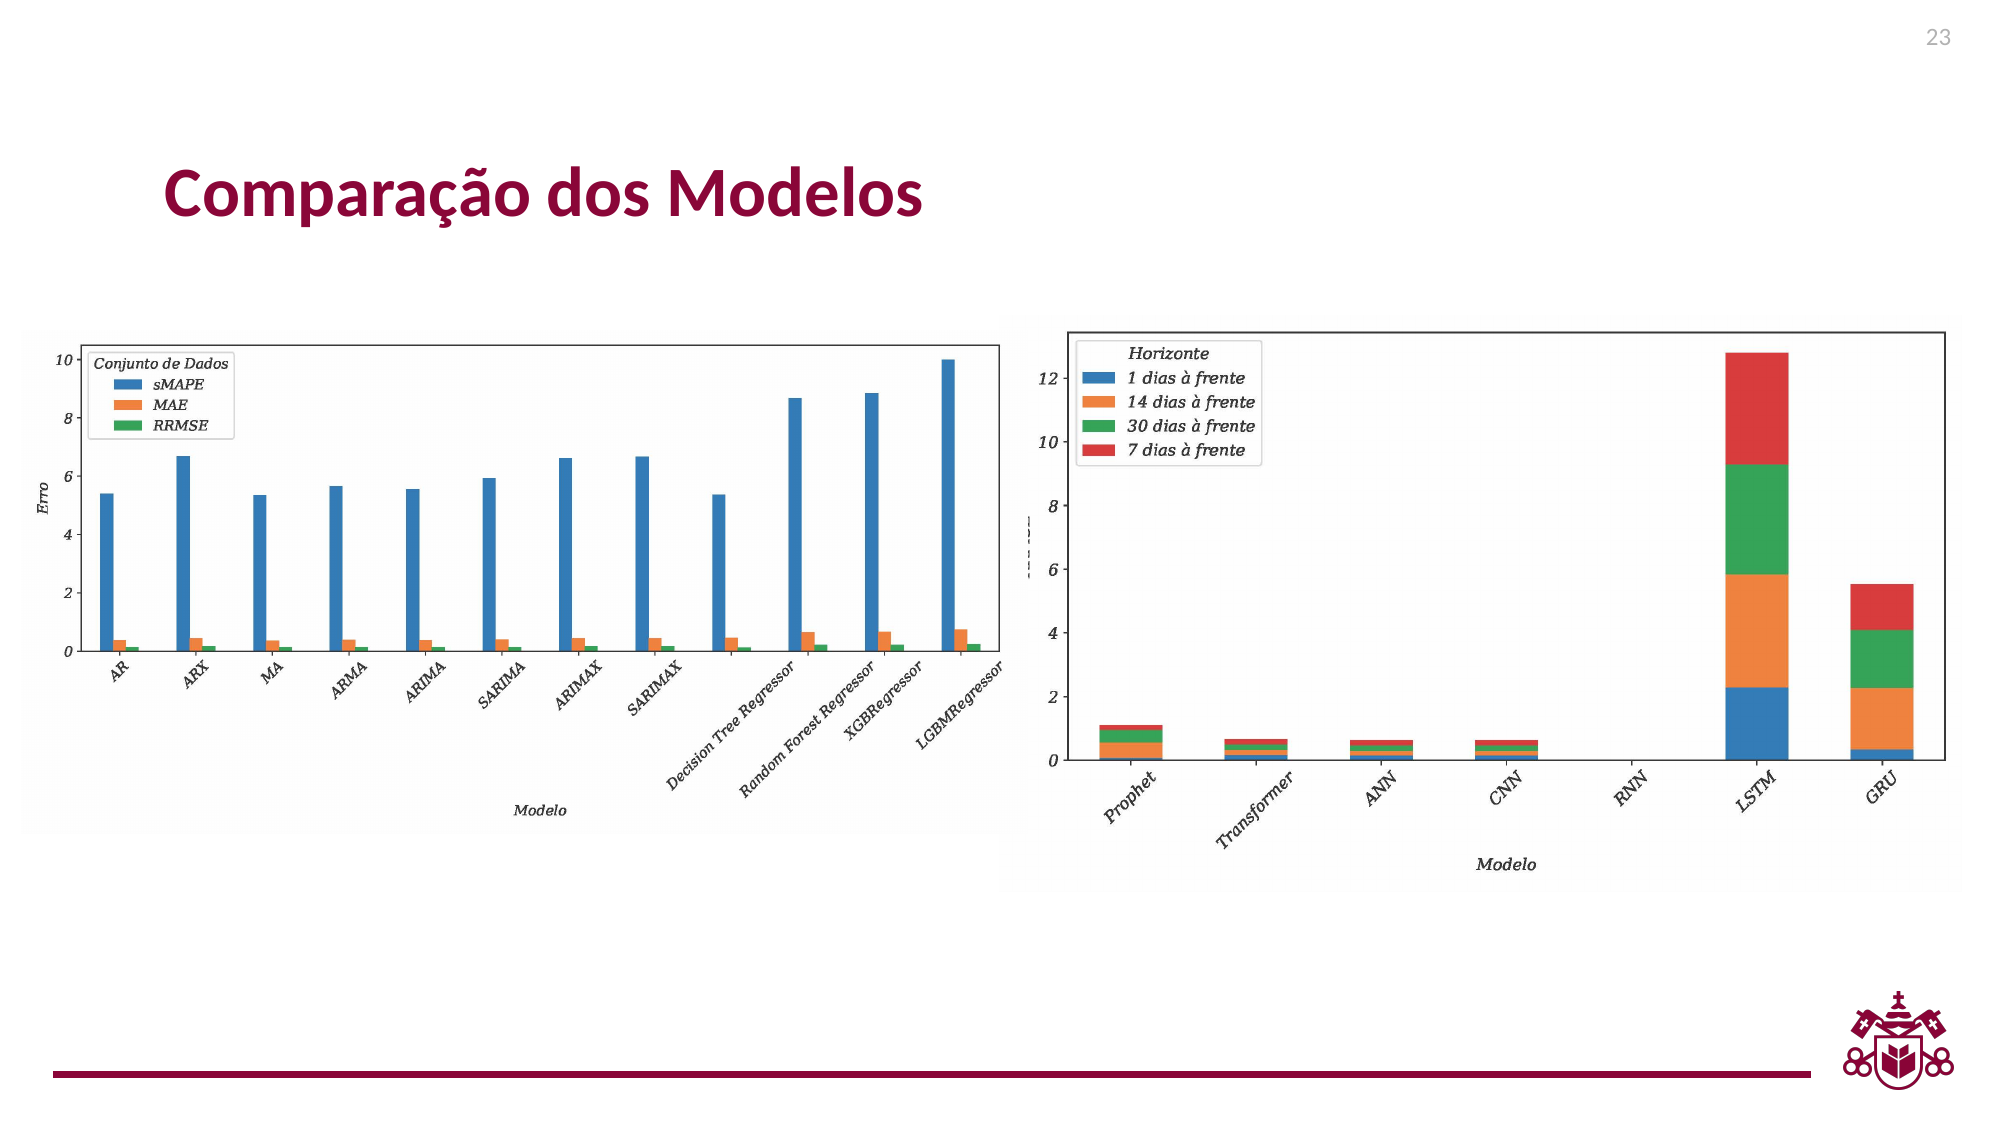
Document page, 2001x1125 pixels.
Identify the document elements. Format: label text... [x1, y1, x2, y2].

picture [21, 315, 1962, 893]
slide_number 23 [1516, 5, 1967, 66]
picture [1843, 991, 1954, 1090]
list Comparação dos Modelos [149, 91, 1851, 238]
